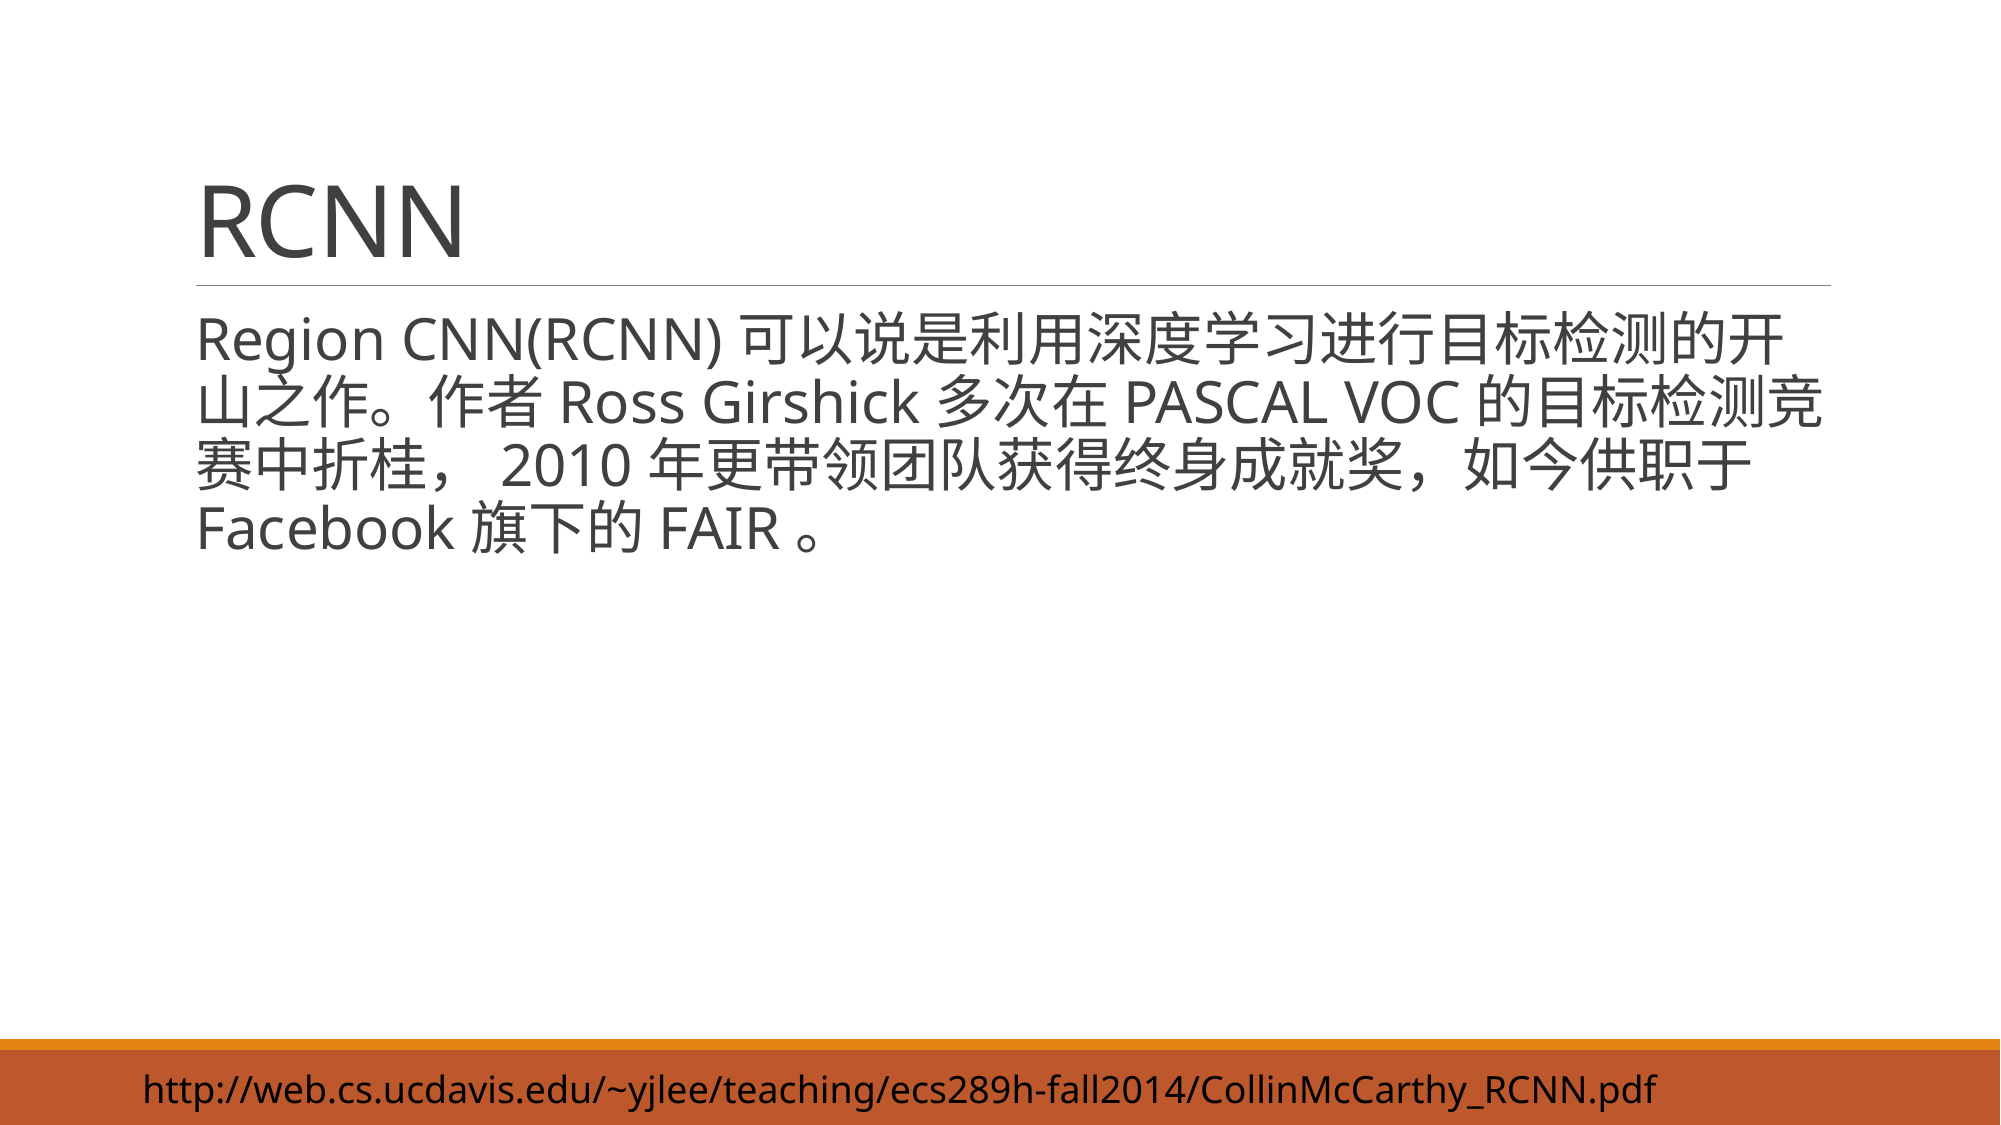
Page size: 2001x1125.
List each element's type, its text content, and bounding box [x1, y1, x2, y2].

title RCNN [180, 47, 1830, 285]
text_box http://web.cs.ucdavis.edu/~yjlee/teaching/ecs289h-fall2014/CollinMcCarthy_RCNN.pdf [127, 1058, 1673, 1118]
list Region CNN(RCNN)可以说是利用深度学习进行目标检测的开山之作。作者Ross Girshick多次在PASCAL VOC的目标检测竞赛中折桂，2010年更带领团队获得终身成就奖，如今供职于Facebook旗下的FAIR。 [180, 302, 1830, 963]
